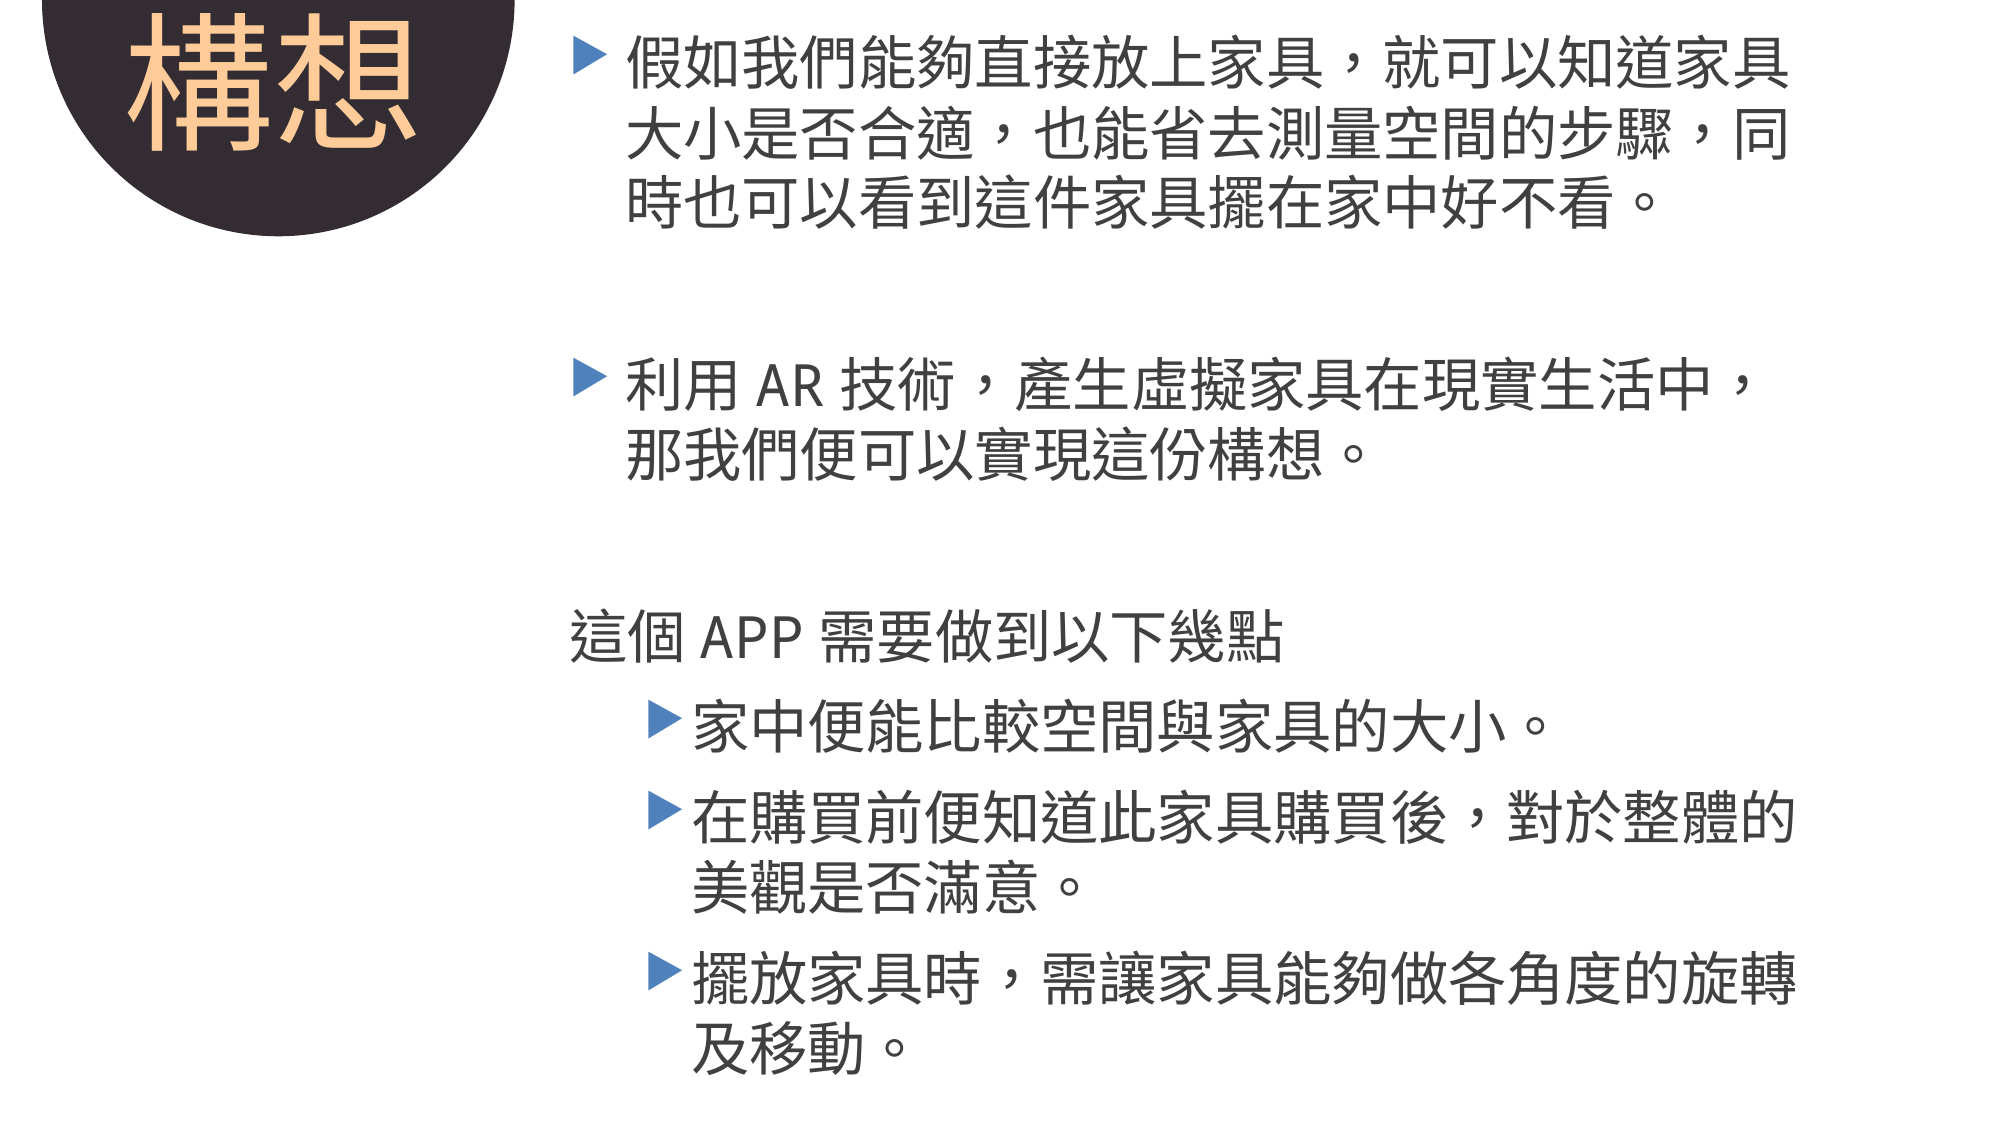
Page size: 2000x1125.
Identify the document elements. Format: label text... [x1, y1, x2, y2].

text_box [39, 0, 47, 58]
text_box [119, 178, 437, 239]
text_box 構想 [109, 0, 487, 178]
text_box 假如我們能夠直接放上家具，就可以知道家具大小是否合適，也能省去測量空間的步驟，同時也可以看到這件家具擺在家中好不看。 利用AR技術，產生虛擬家具在現實生活中，那我們便可以實現這份構想。 這個APP需要做到以下幾點 家中便能比較空間與家具的大小。 在購買前便知道此家具購買後，對於整體的美觀是否滿意。 擺放家具時，需讓家具能夠做各角度的旋轉及移動。 [554, 19, 1832, 1100]
text_box [62, 101, 109, 168]
text_box [487, 0, 517, 116]
text_box [47, 0, 109, 101]
